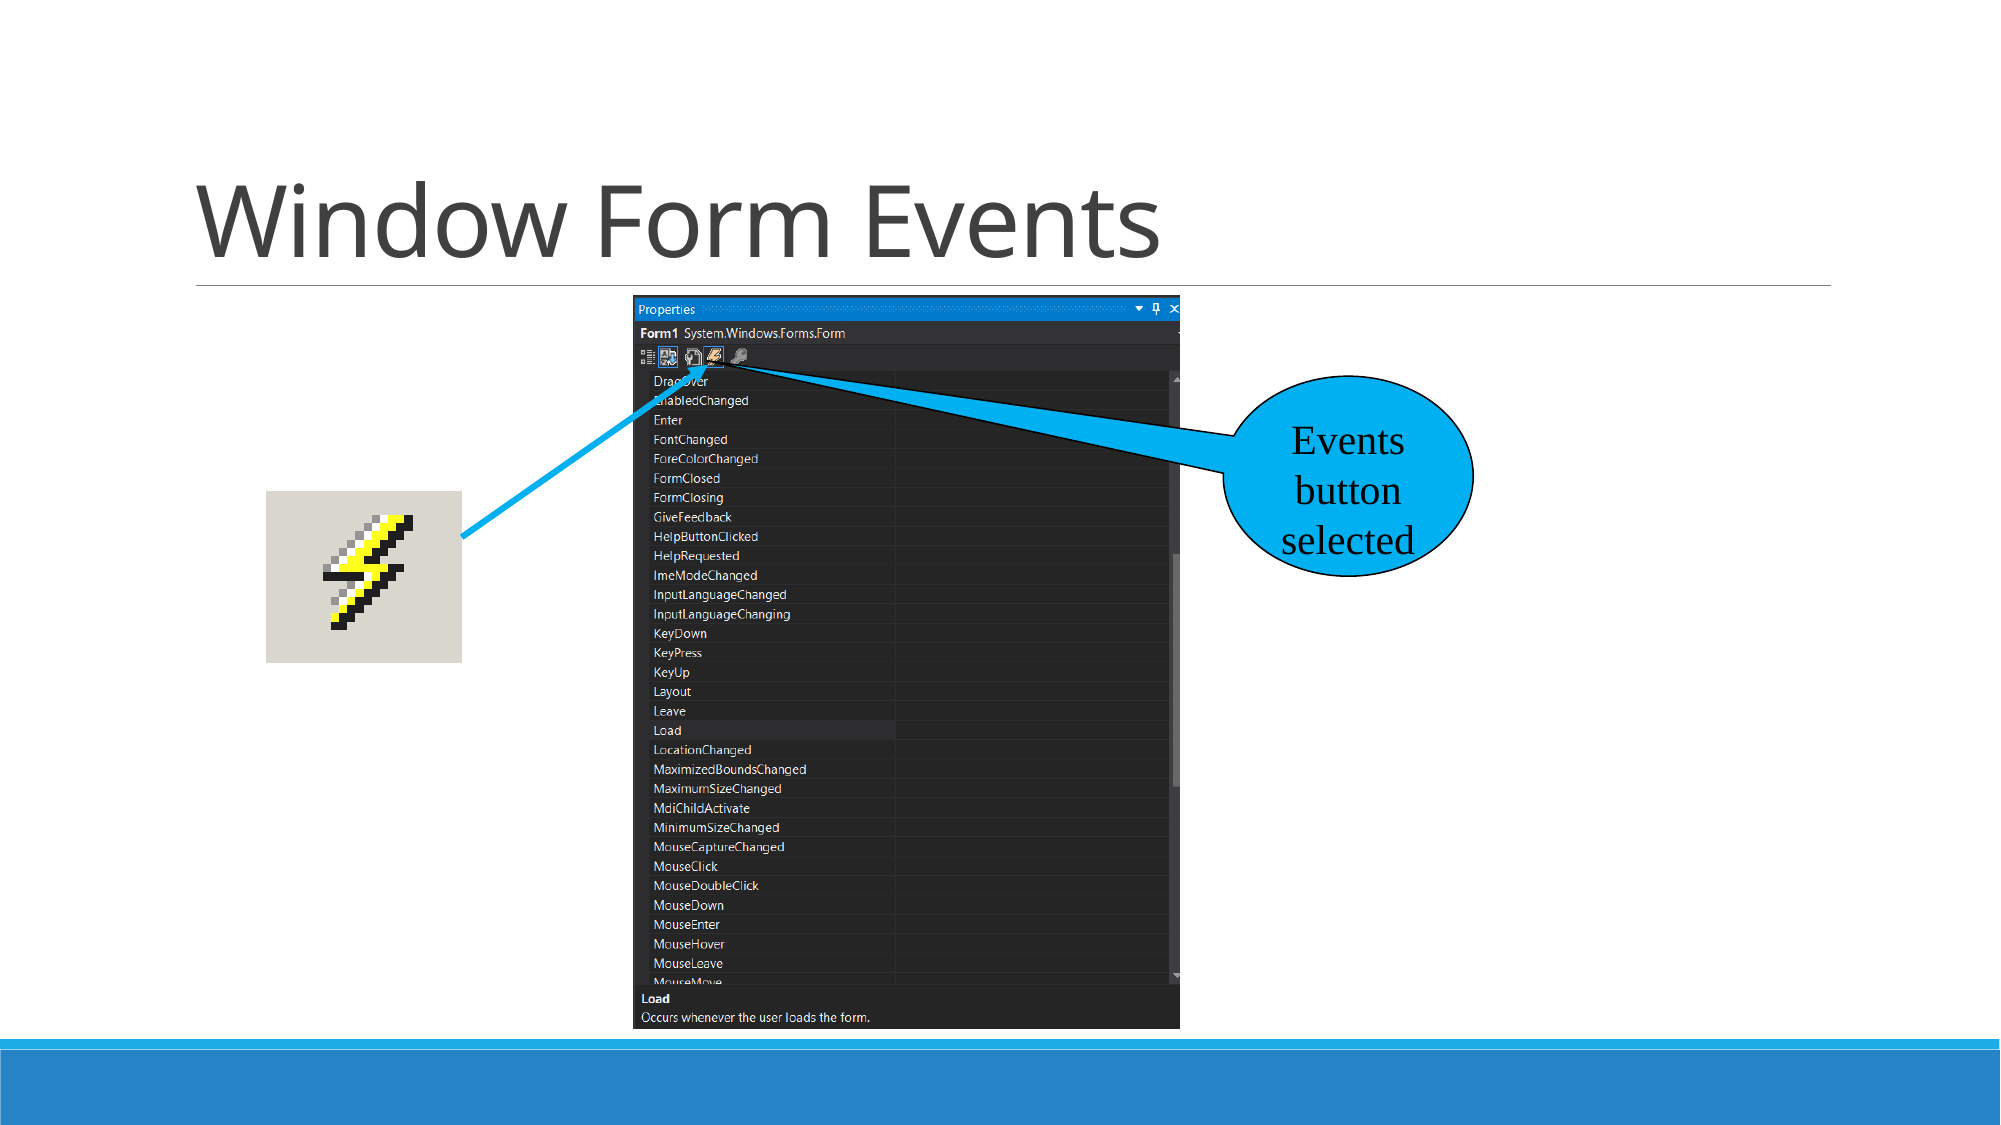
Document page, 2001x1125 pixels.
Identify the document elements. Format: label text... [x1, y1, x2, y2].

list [632, 294, 1181, 1030]
text_box Events button selected [1188, 376, 1474, 577]
title Window Form Events [180, 47, 1830, 285]
picture [266, 491, 463, 663]
